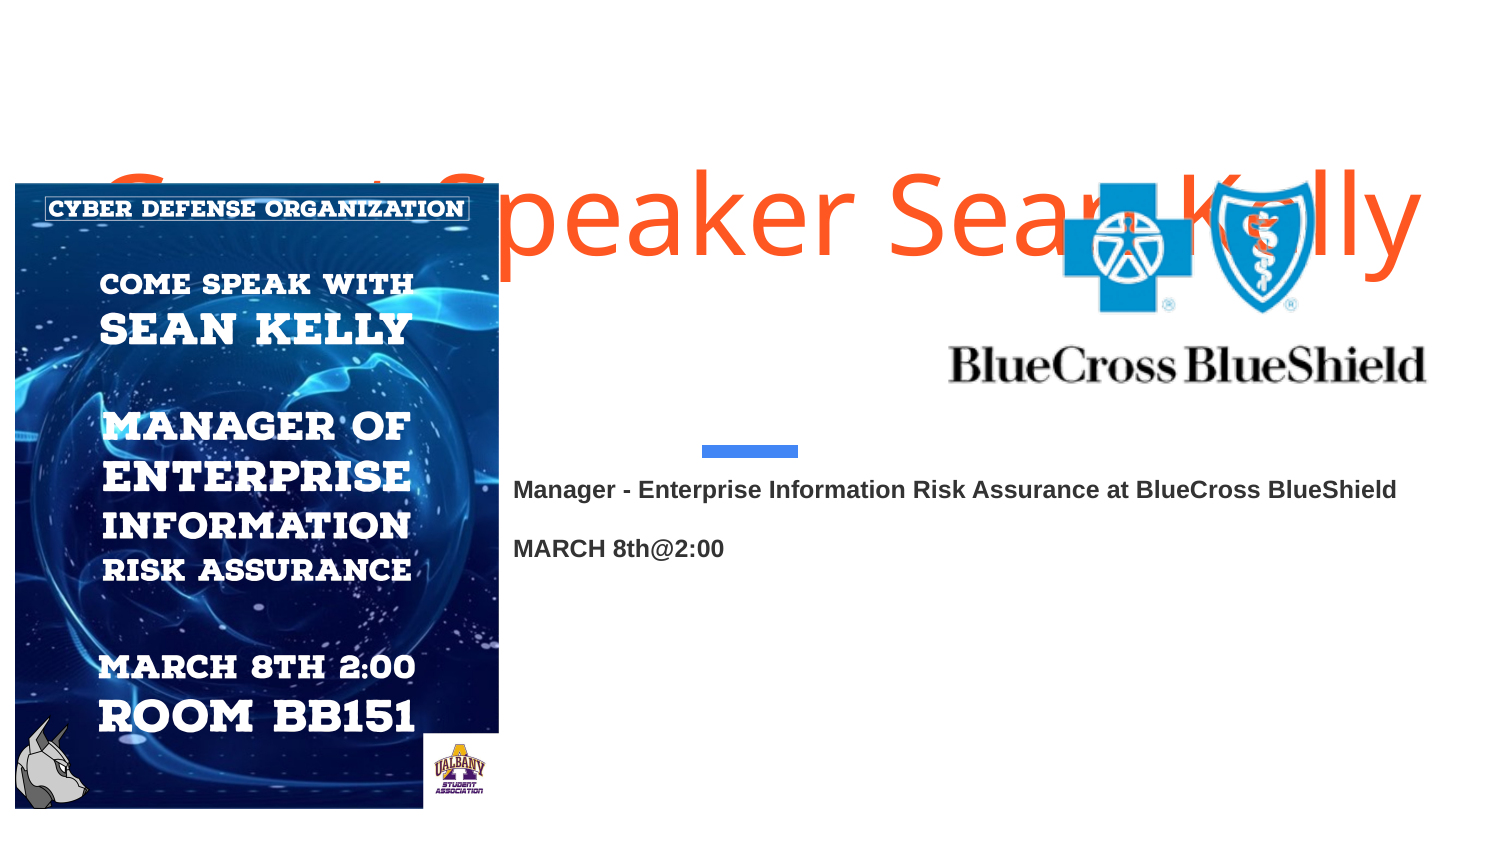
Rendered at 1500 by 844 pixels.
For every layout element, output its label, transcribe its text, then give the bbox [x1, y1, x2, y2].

subtitle Manager - Enterprise Information Risk Assurance at BlueCross BlueShield MARCH 8th@2:00 [504, 458, 1500, 579]
picture [937, 151, 1442, 415]
title Guest Speaker Sean Kelly [58, 138, 1457, 293]
picture [14, 183, 499, 809]
